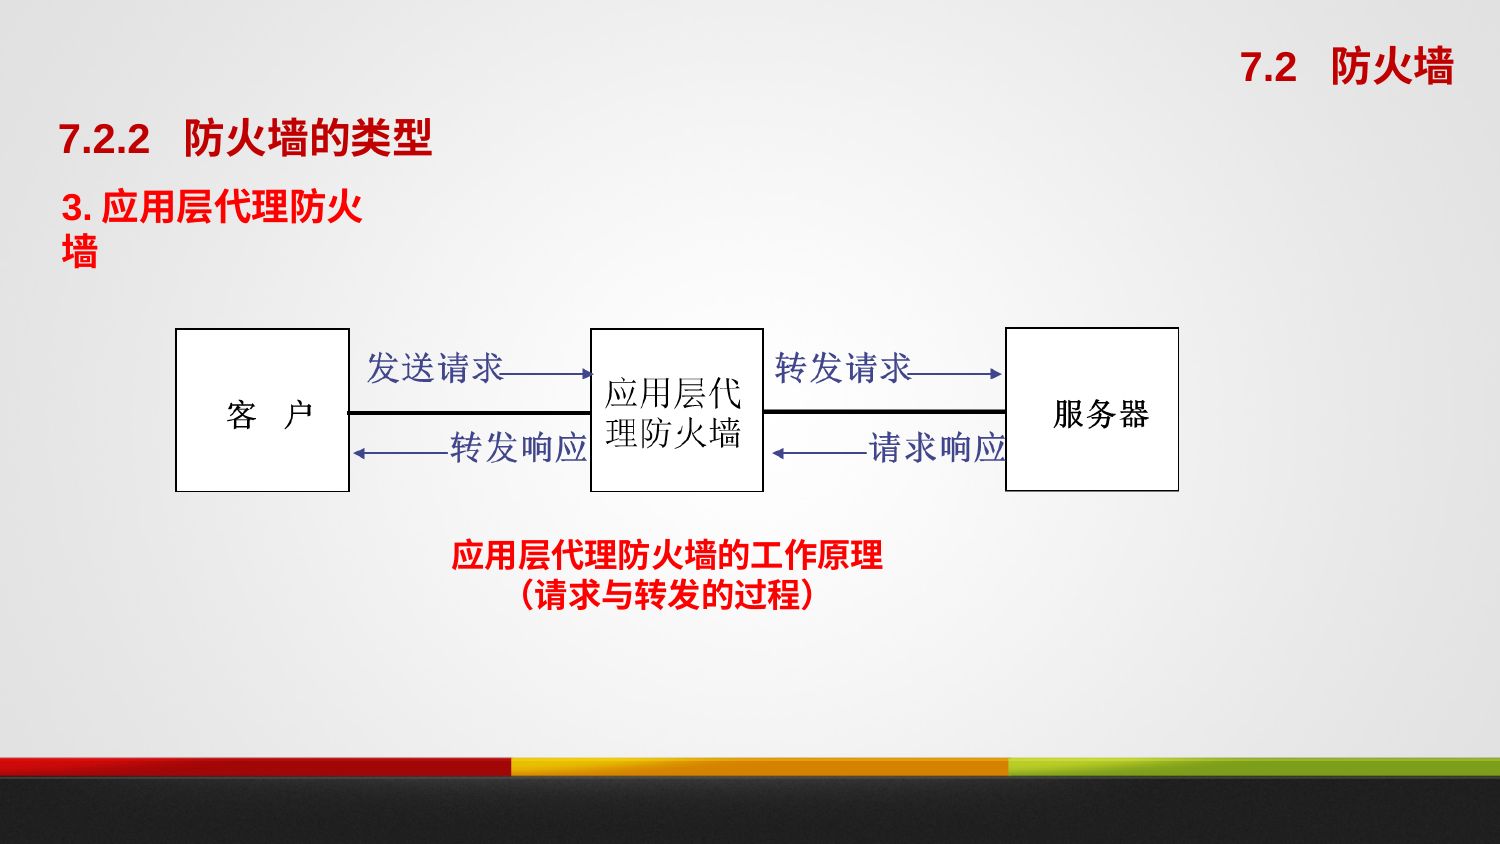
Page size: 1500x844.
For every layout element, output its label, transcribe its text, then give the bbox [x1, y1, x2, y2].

text_box 7.2 防火墙 [1218, 35, 1477, 94]
text_box 7.2.2 防火墙的类型 [35, 105, 457, 168]
text_box 应用层代理防火墙的工作原理 （请求与转发的过程） [421, 526, 914, 622]
text_box 3.应用层代理防火墙 [46, 175, 411, 281]
picture [0, 0, 1500, 844]
